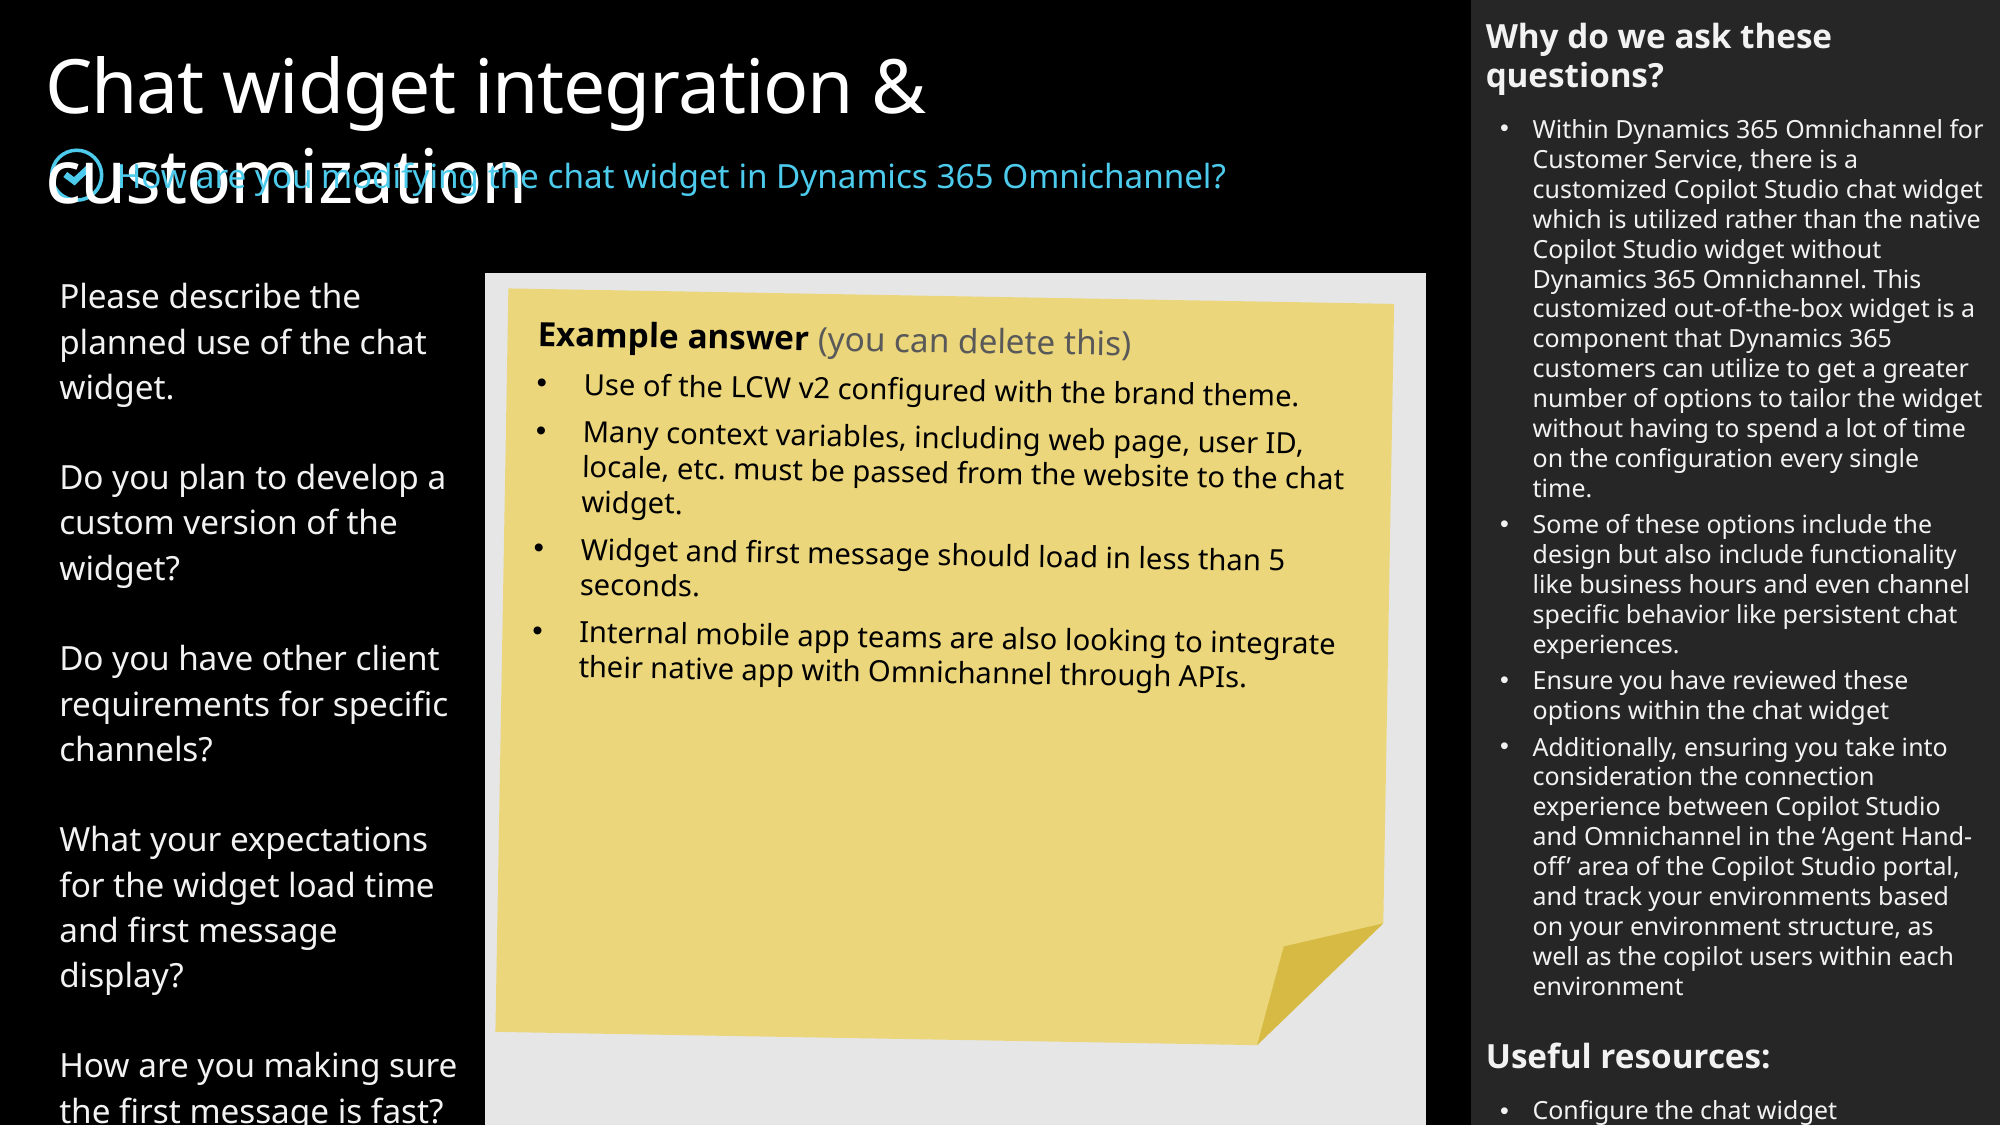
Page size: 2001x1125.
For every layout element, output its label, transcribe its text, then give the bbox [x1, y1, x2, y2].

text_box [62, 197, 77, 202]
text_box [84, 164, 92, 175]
table_header Please describe the planned use of the chat widget. Do you plan to develop a custom version of the widget? Do you have other client requirements for specific channels? What your expectations for the widget load time and first message display? How are you making sure the first message is fast? [59, 273, 485, 1125]
list Chat widget integration & customization [45, 38, 1427, 130]
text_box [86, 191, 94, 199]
list Why do we ask these questions? Within Dynamics 365 Omnichannel for Customer Service, there is a customized Copilot Studio chat widget which is utilized rather than the native Copilot Studio widget without Dynamics 365 Omnichannel. This customized out-of-the-box widget is a component that Dynamics 365 customers can utilize to get a greater number of options to tailor the widget without having to spend a lot of time on the configuration every single time. Some of these options include the design but also include functionality like business hours and even channel specific behavior like persistent chat experiences. Ensure you have reviewed these options within the chat widget Additionally, ensuring you take into consideration the connection experience between Copilot Studio and Omnichannel in the ‘Agent Hand-off’ area of the Copilot Studio portal, and track your environments based on your environment structure, as well as the copilot users within each environment Useful resources: Configure the chat widget Develop a custom live chat widget Omnichannel Live Chat Widget SDK [1471, 0, 2000, 1094]
text_box Example answer (you can delete this) Use of the LCW v2 configured with the brand theme. Many context variables, including web page, user ID, locale, etc. must be passed from the website to the chat widget. Widget and first message should load in less than 5 seconds. Internal mobile app teams are also looking to integrate their native app with Omnichannel through APIs. [495, 288, 1395, 1046]
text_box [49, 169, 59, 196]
list How are you modifying the chat widget in Dynamics 365 Omnichannel? [116, 155, 1427, 196]
table_header [485, 273, 1426, 1125]
